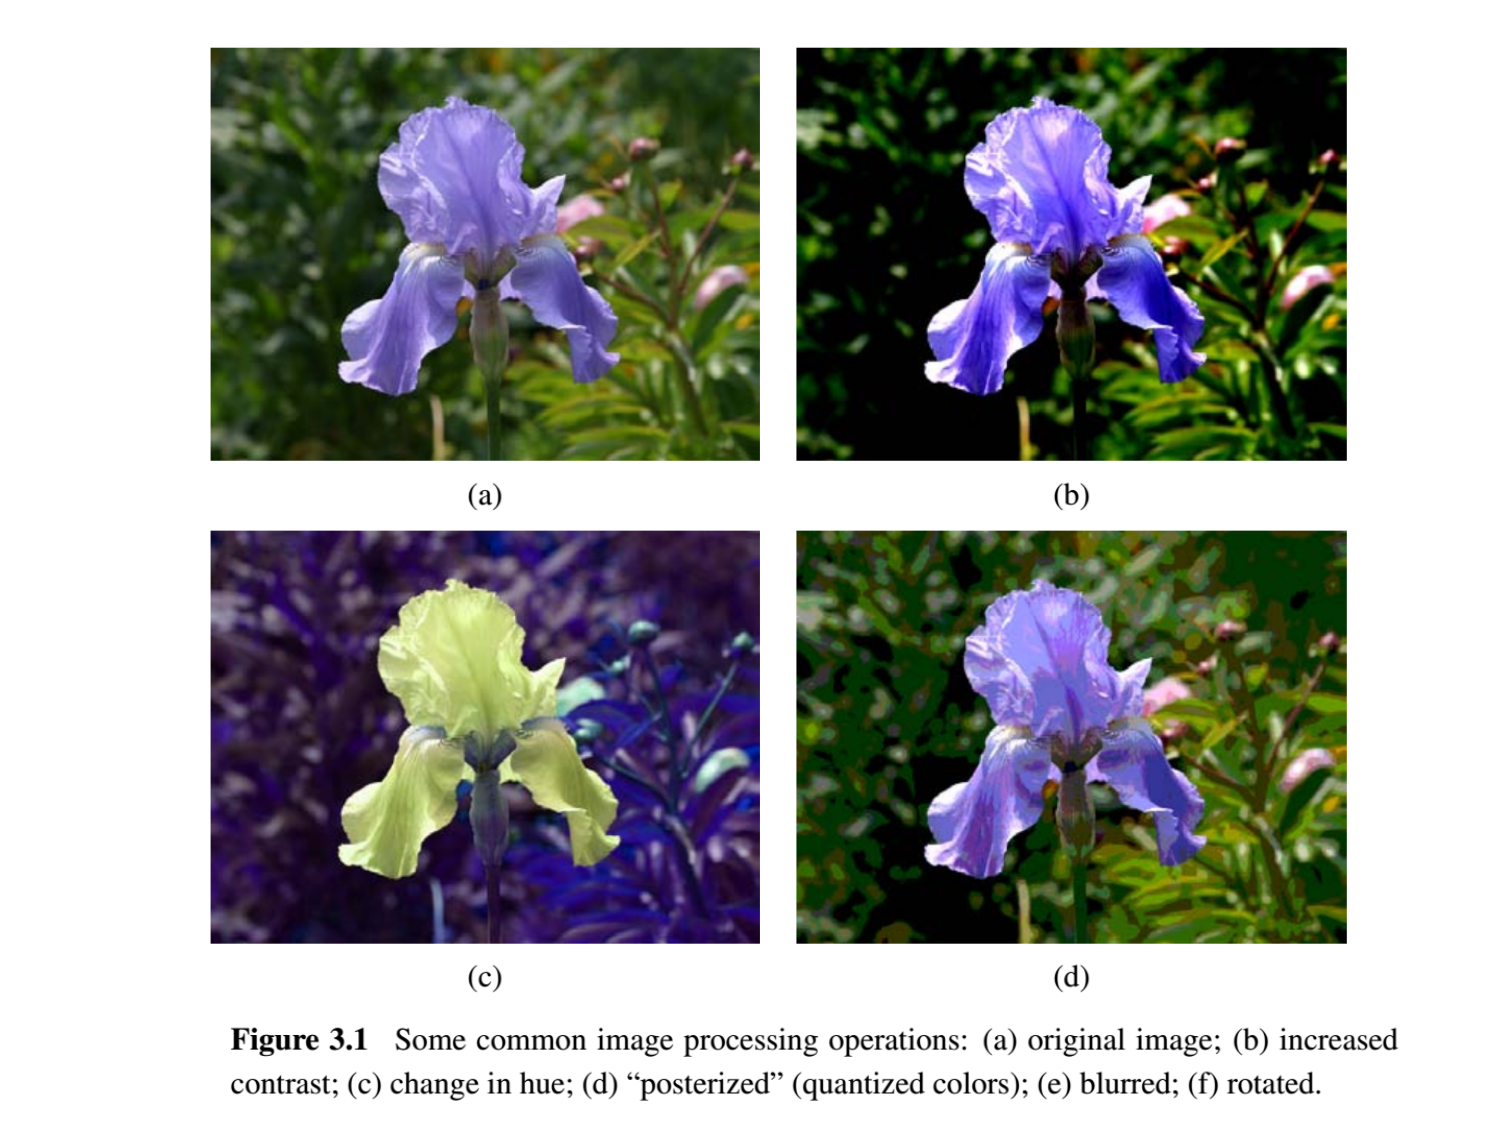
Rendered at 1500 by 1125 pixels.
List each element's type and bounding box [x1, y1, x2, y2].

picture [207, 1011, 1412, 1125]
picture [170, 30, 1375, 999]
